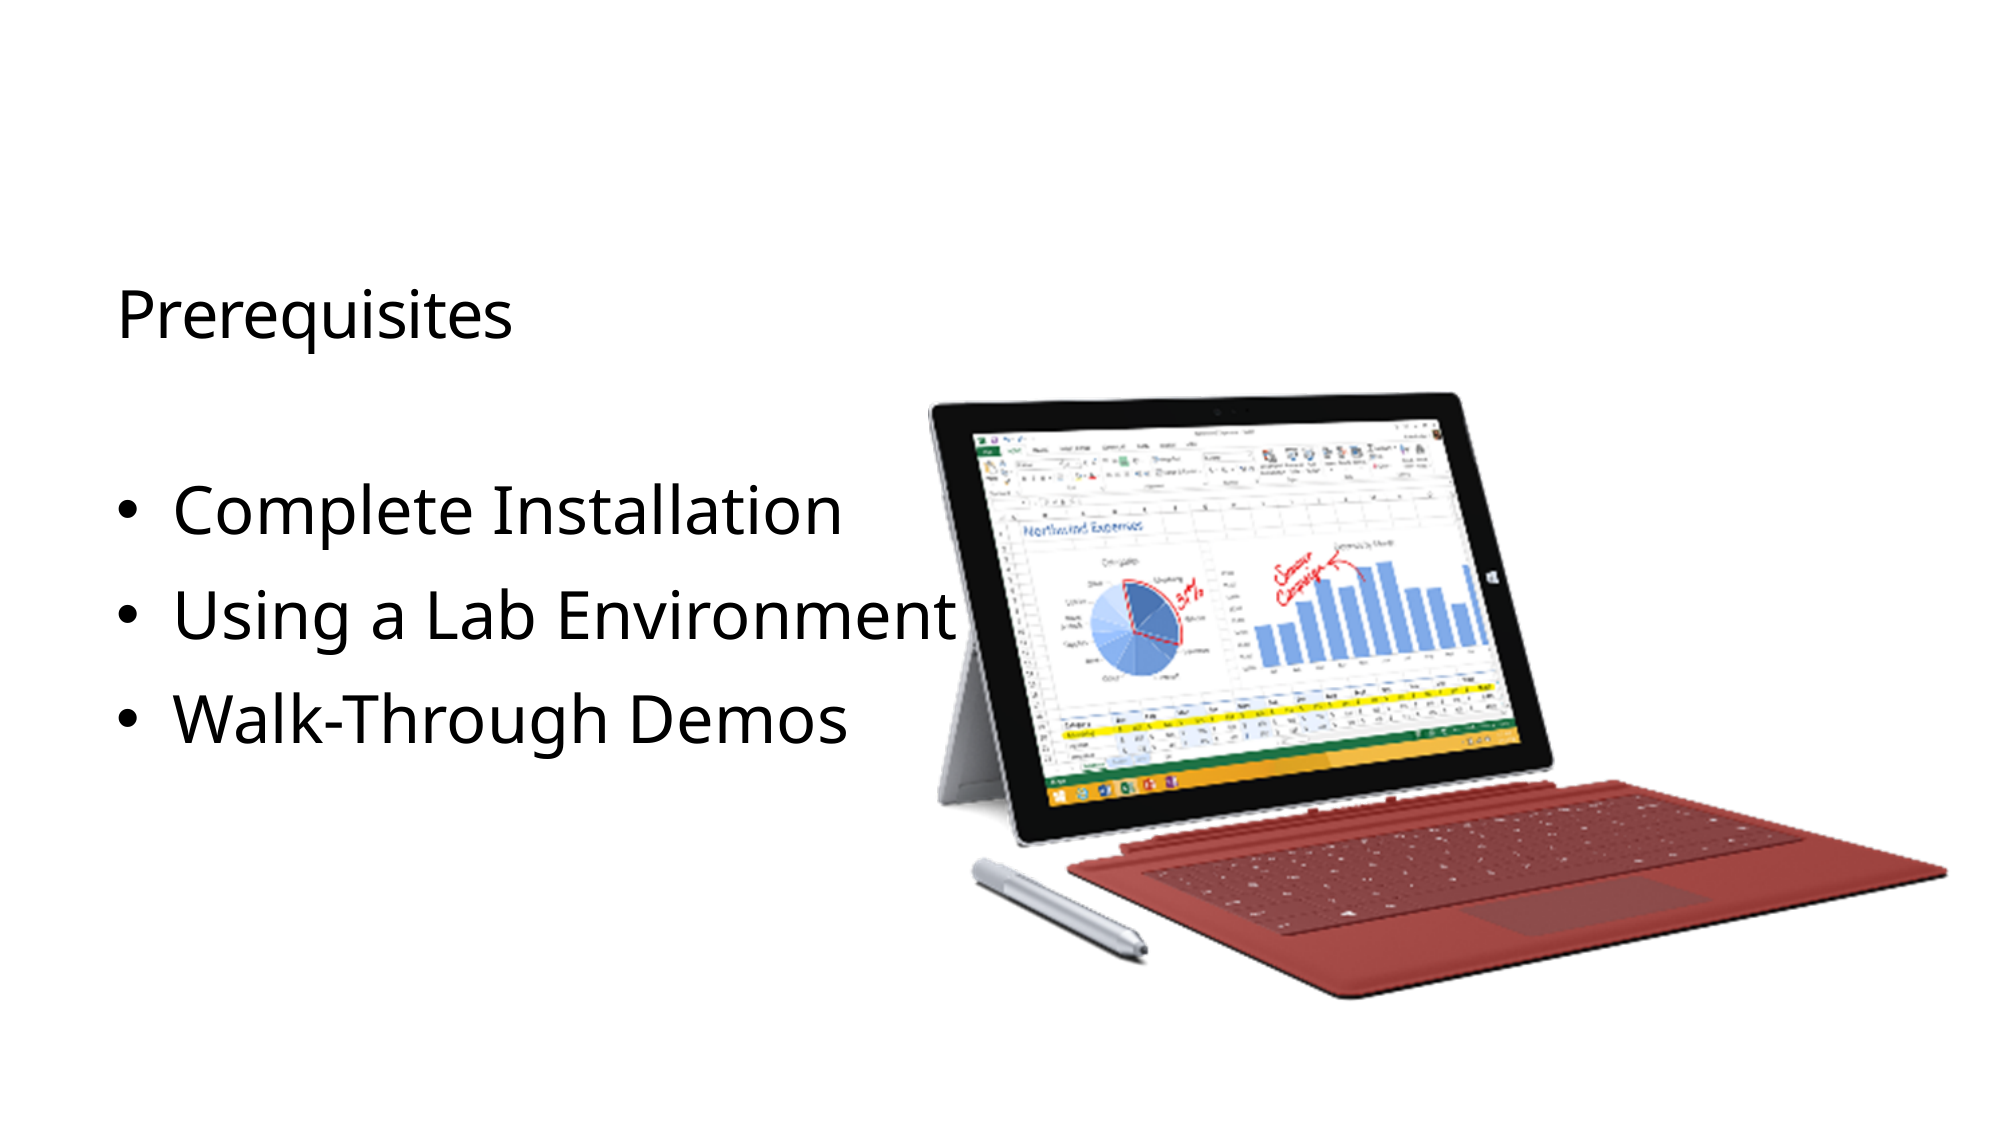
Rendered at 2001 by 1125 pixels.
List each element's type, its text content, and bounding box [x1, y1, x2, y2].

text_box Prerequisites Complete Installation Using a Lab Environment Walk-Through Demos [116, 248, 1043, 781]
picture [928, 391, 1957, 1024]
